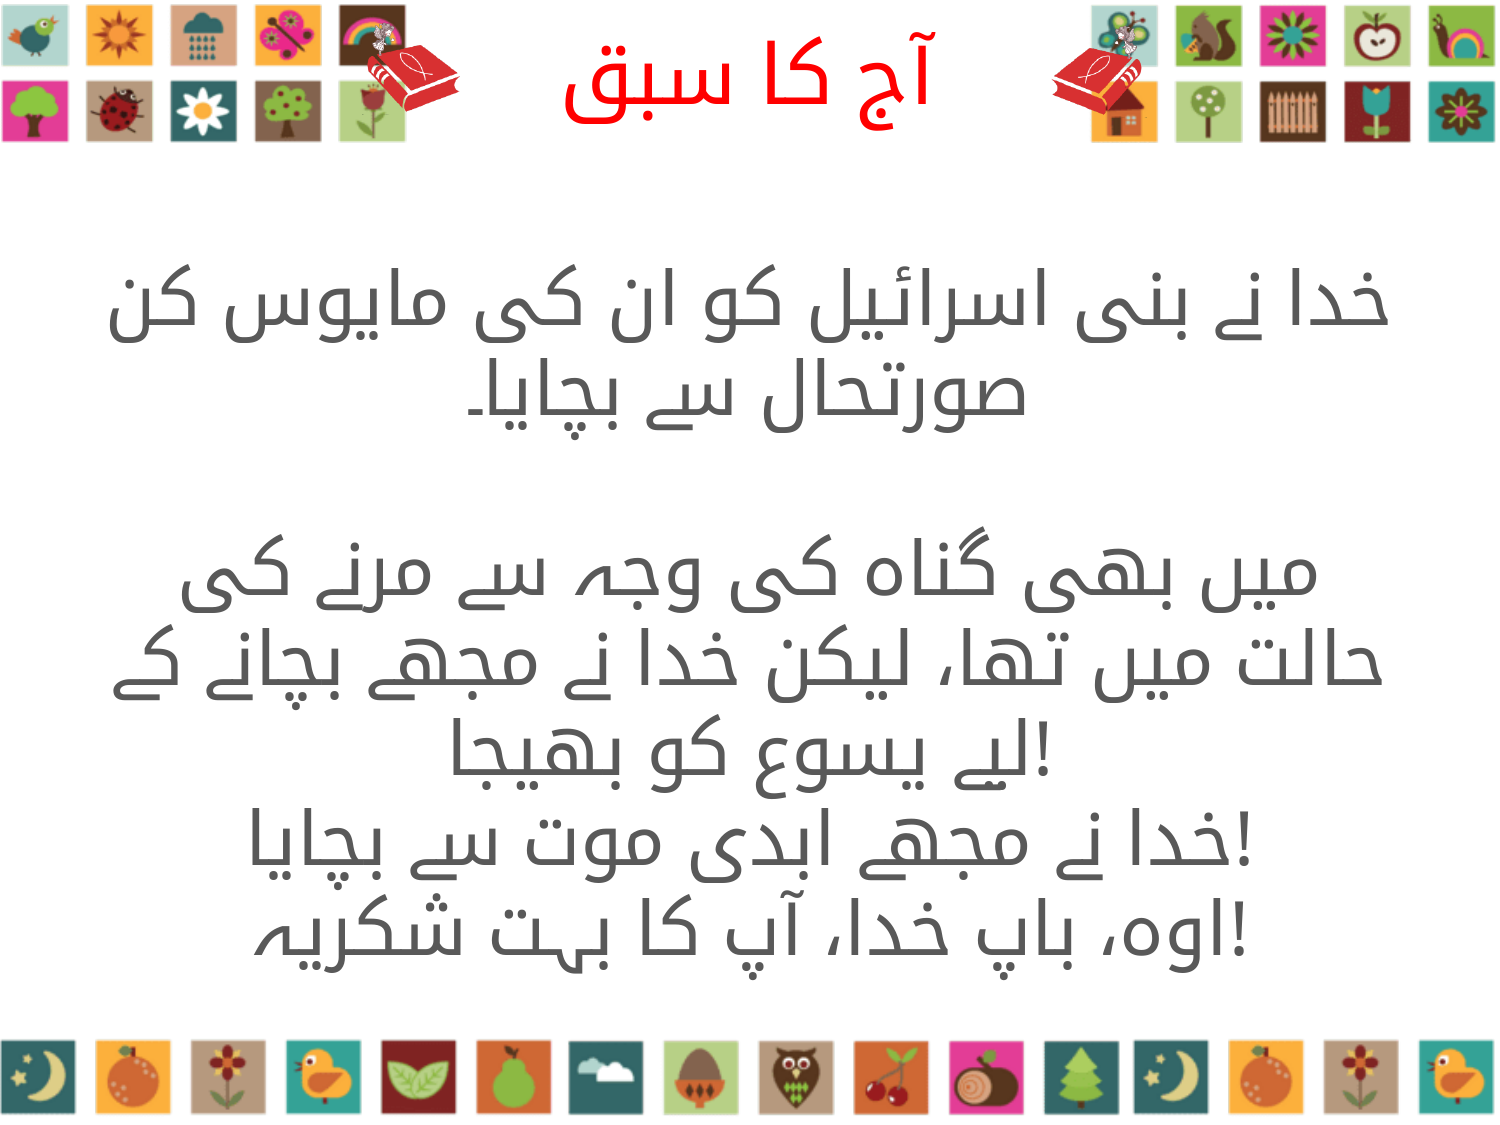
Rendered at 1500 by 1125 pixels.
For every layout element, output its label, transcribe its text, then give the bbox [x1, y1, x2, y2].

text_box خدا نے بنی اسرائیل کو ان کی مایوس کن صورتحال سے بچایا۔ میں بھی گناہ کی وجہ سے مرنے کی حالت میں تھا، لیکن خدا نے مجھے بچانے کے لیے یسوع کو بھیجا! خدا نے مجھے ابدی موت سے بچایا! اوہ، باپ خدا، آپ کا بہت شکریہ! [76, 243, 1424, 979]
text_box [0, 1028, 1500, 1118]
text_box آج کا سبق [425, 13, 1077, 129]
picture [1019, 3, 1500, 150]
picture [0, 3, 492, 150]
